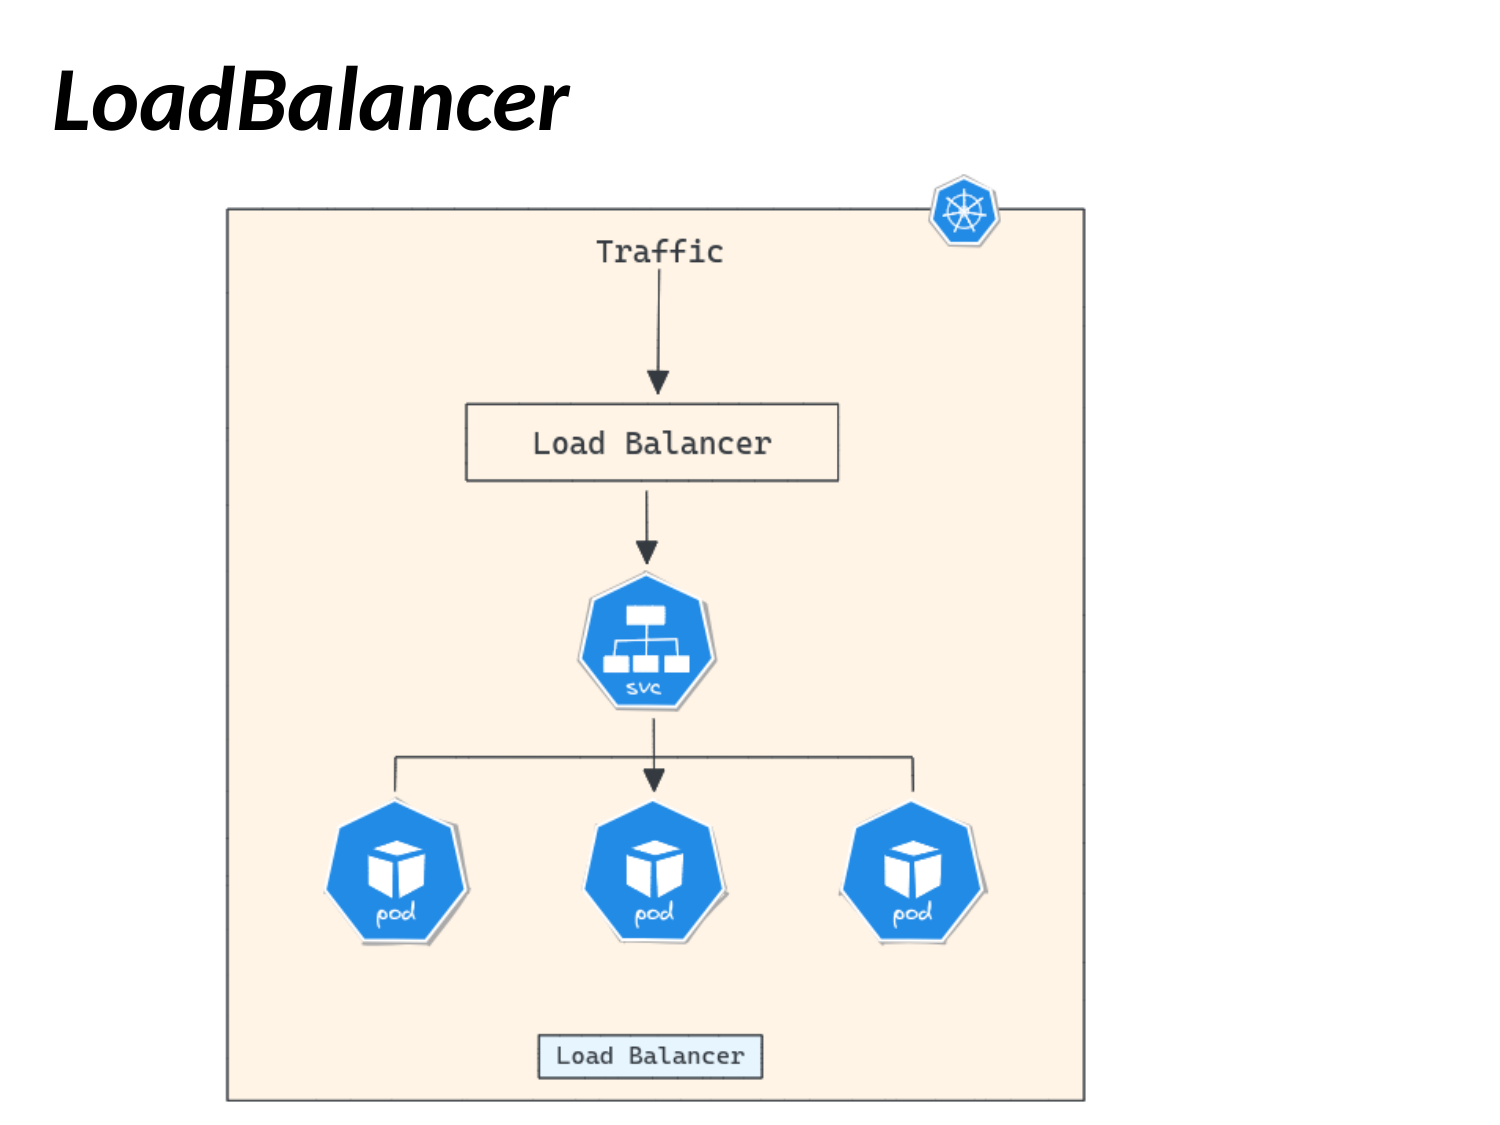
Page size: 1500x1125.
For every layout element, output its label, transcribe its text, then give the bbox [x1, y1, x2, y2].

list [212, 162, 1101, 1117]
title LoadBalancer [37, 0, 1388, 188]
